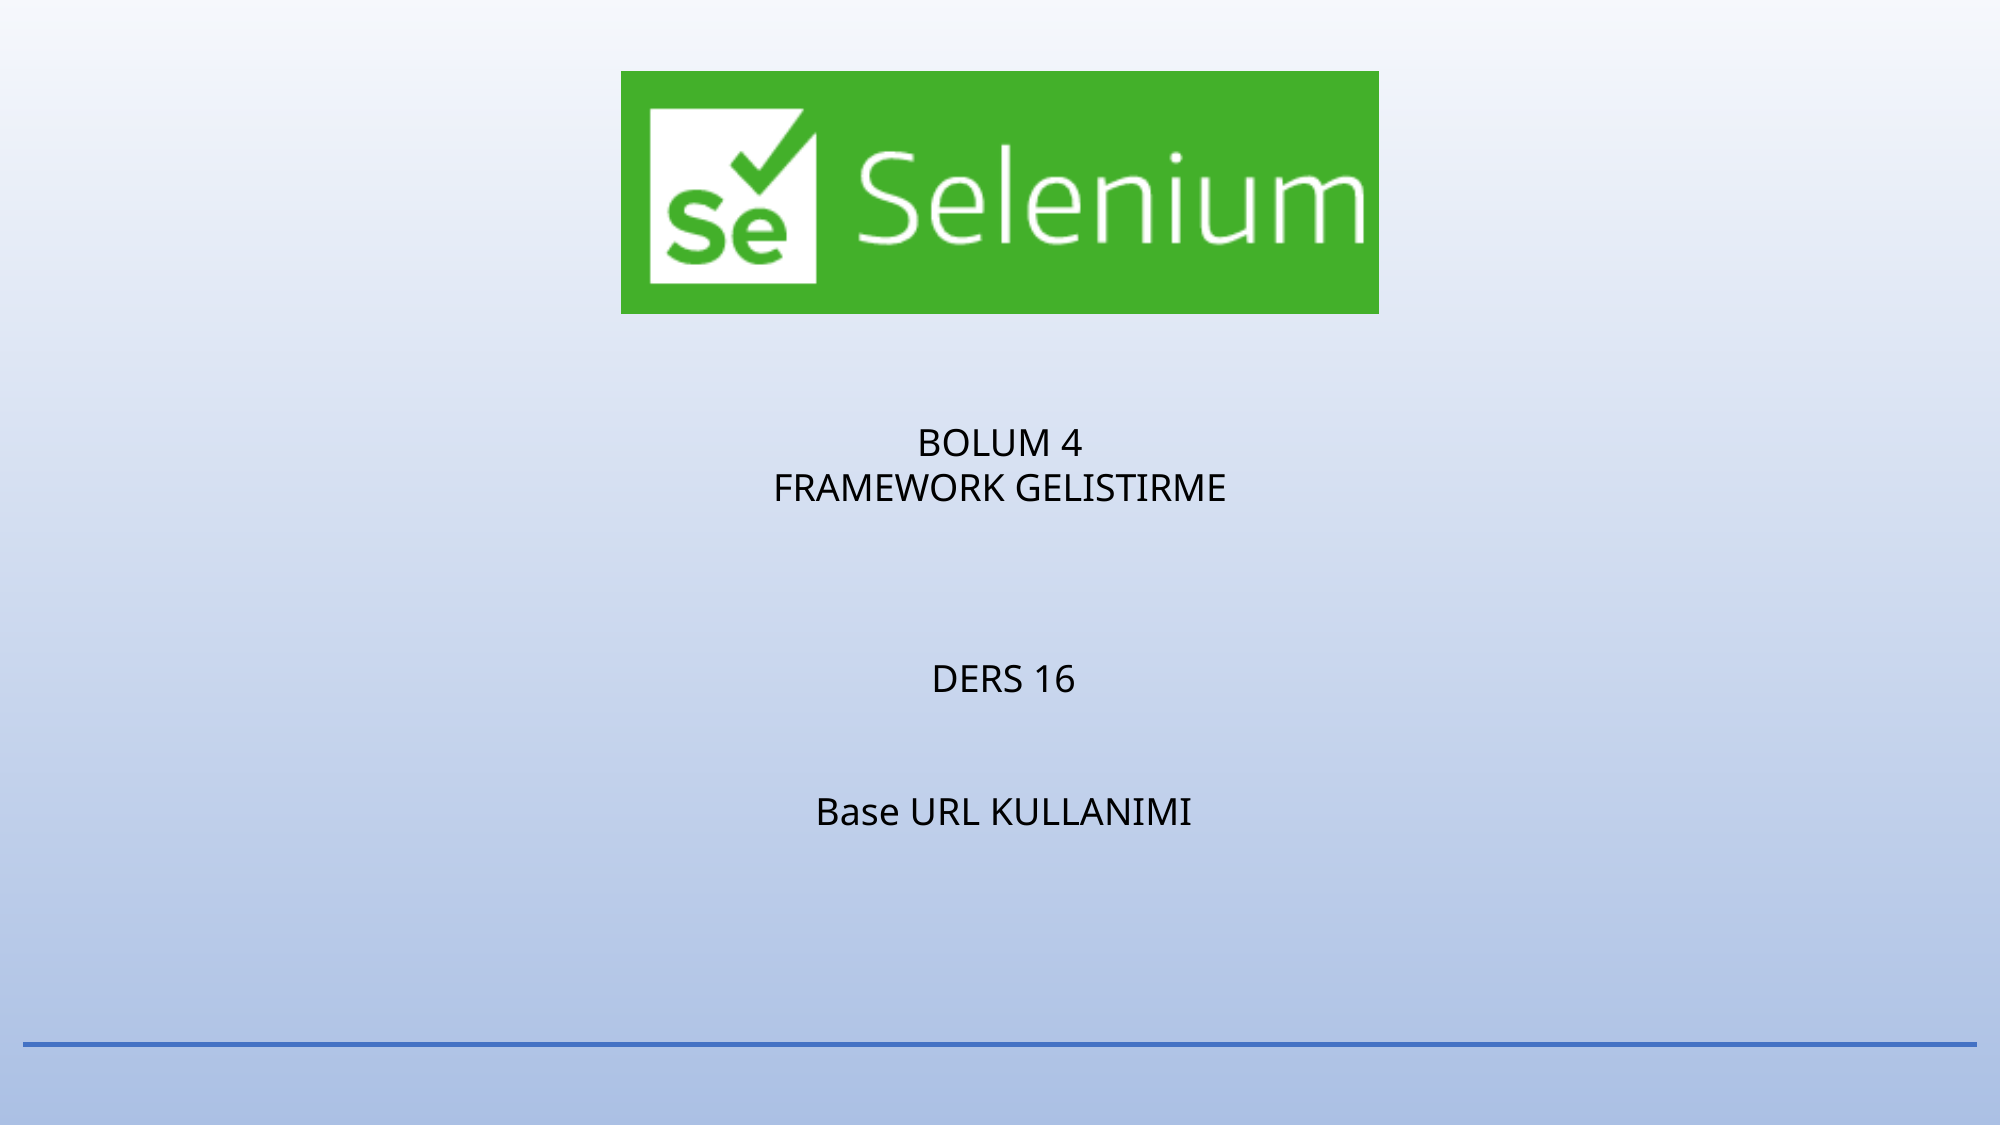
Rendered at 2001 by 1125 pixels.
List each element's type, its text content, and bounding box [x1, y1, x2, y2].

text_box DERS 16 [866, 647, 1142, 708]
picture [621, 71, 1379, 314]
text_box Base URL KULLANIMI [686, 780, 1322, 840]
text_box BOLUM 4 FRAMEWORK GELISTIRME [758, 411, 1242, 516]
